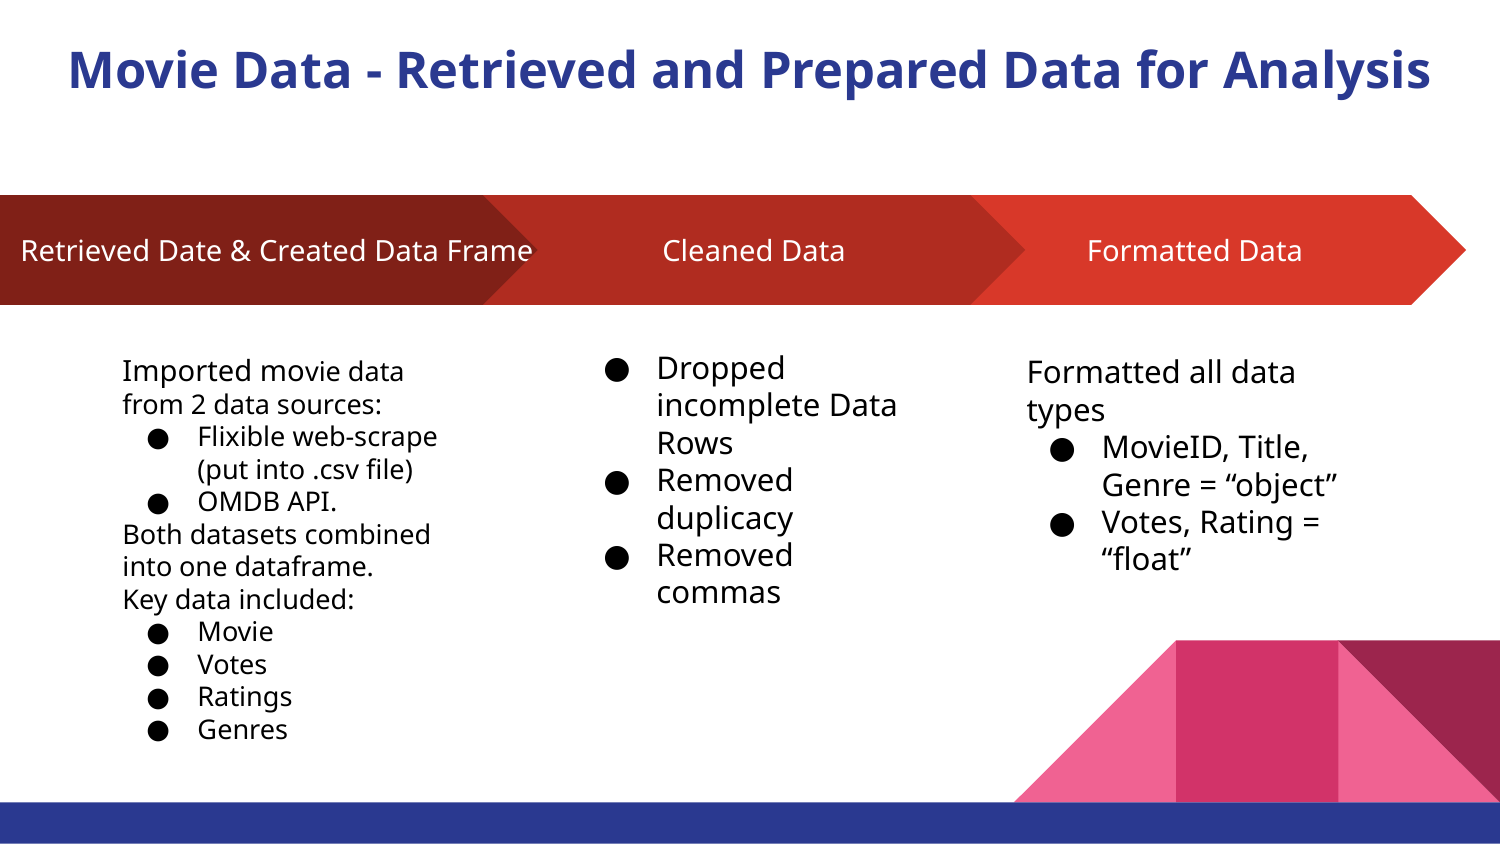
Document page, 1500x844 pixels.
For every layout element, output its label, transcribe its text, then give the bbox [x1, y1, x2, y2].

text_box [1026, 194, 1467, 767]
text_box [482, 194, 1026, 763]
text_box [0, 194, 481, 767]
title Movie Data - Retrieved and Prepared Data for Analysis [51, 22, 1449, 167]
